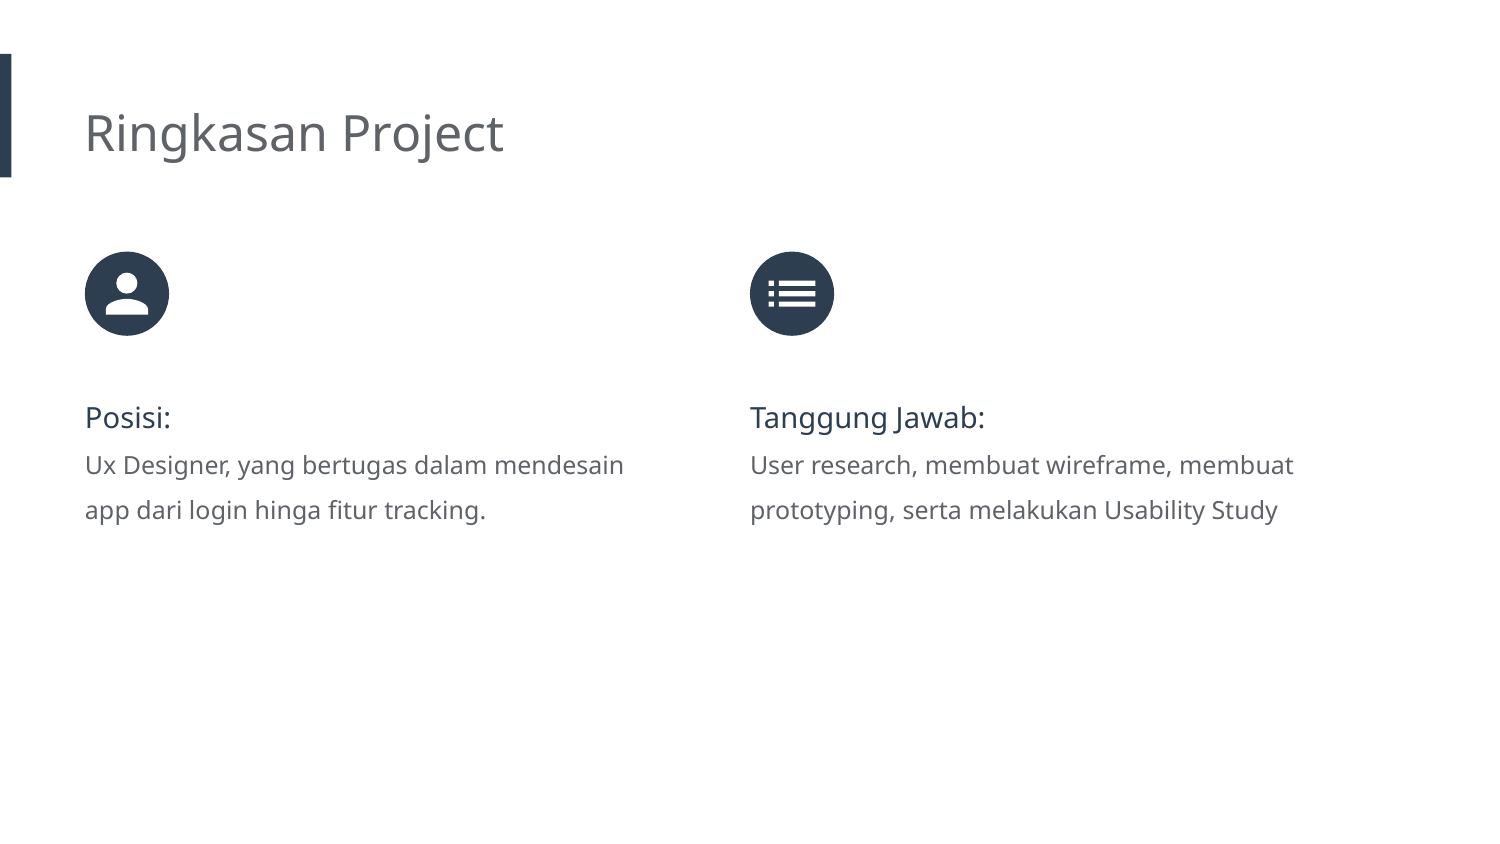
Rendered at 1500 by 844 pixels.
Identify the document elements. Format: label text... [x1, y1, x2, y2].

text_box Tanggung Jawab: User research, membuat wireframe, membuat prototyping, serta melakukan Usability Study [750, 367, 1316, 540]
text_box [749, 251, 835, 336]
text_box [778, 301, 816, 307]
text_box [84, 251, 170, 336]
text_box [778, 291, 816, 297]
text_box Posisi: Ux Designer, yang bertugas dalam mendesain app dari login hinga fitur tracking. [84, 367, 651, 540]
text_box [778, 280, 816, 286]
text_box [116, 272, 138, 294]
text_box [105, 298, 149, 315]
text_box Ringkasan Project [84, 85, 1095, 176]
